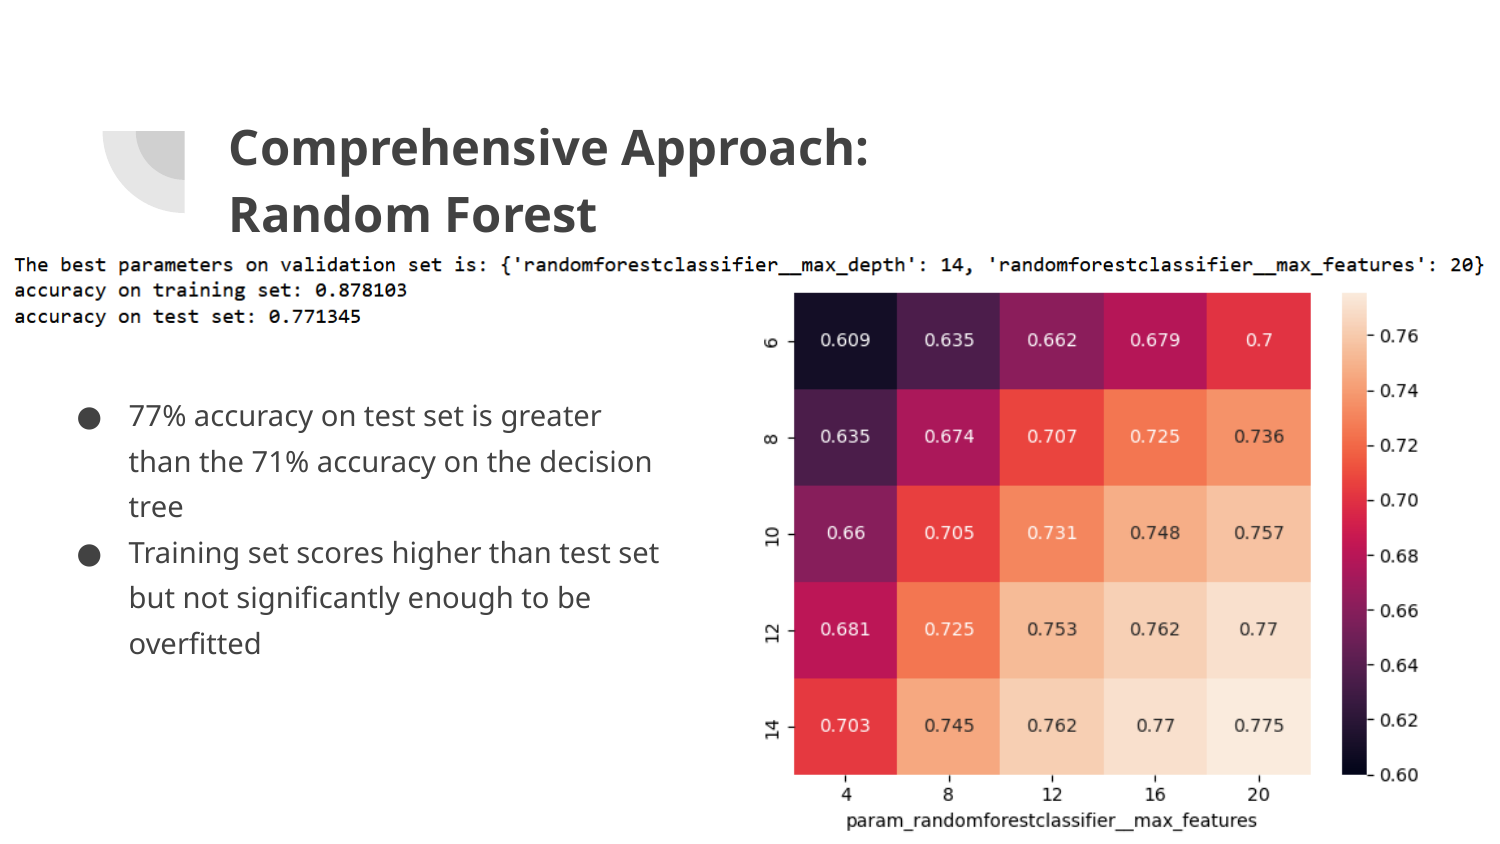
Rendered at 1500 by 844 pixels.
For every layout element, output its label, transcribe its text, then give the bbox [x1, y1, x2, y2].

list 77% accuracy on test set is greater than the 71% accuracy on the decision tree Training set scores higher than test set but not significantly enough to be overfitted [38, 374, 684, 816]
title Comprehensive Approach: Random Forest [213, 98, 1368, 246]
picture [4, 248, 1496, 844]
